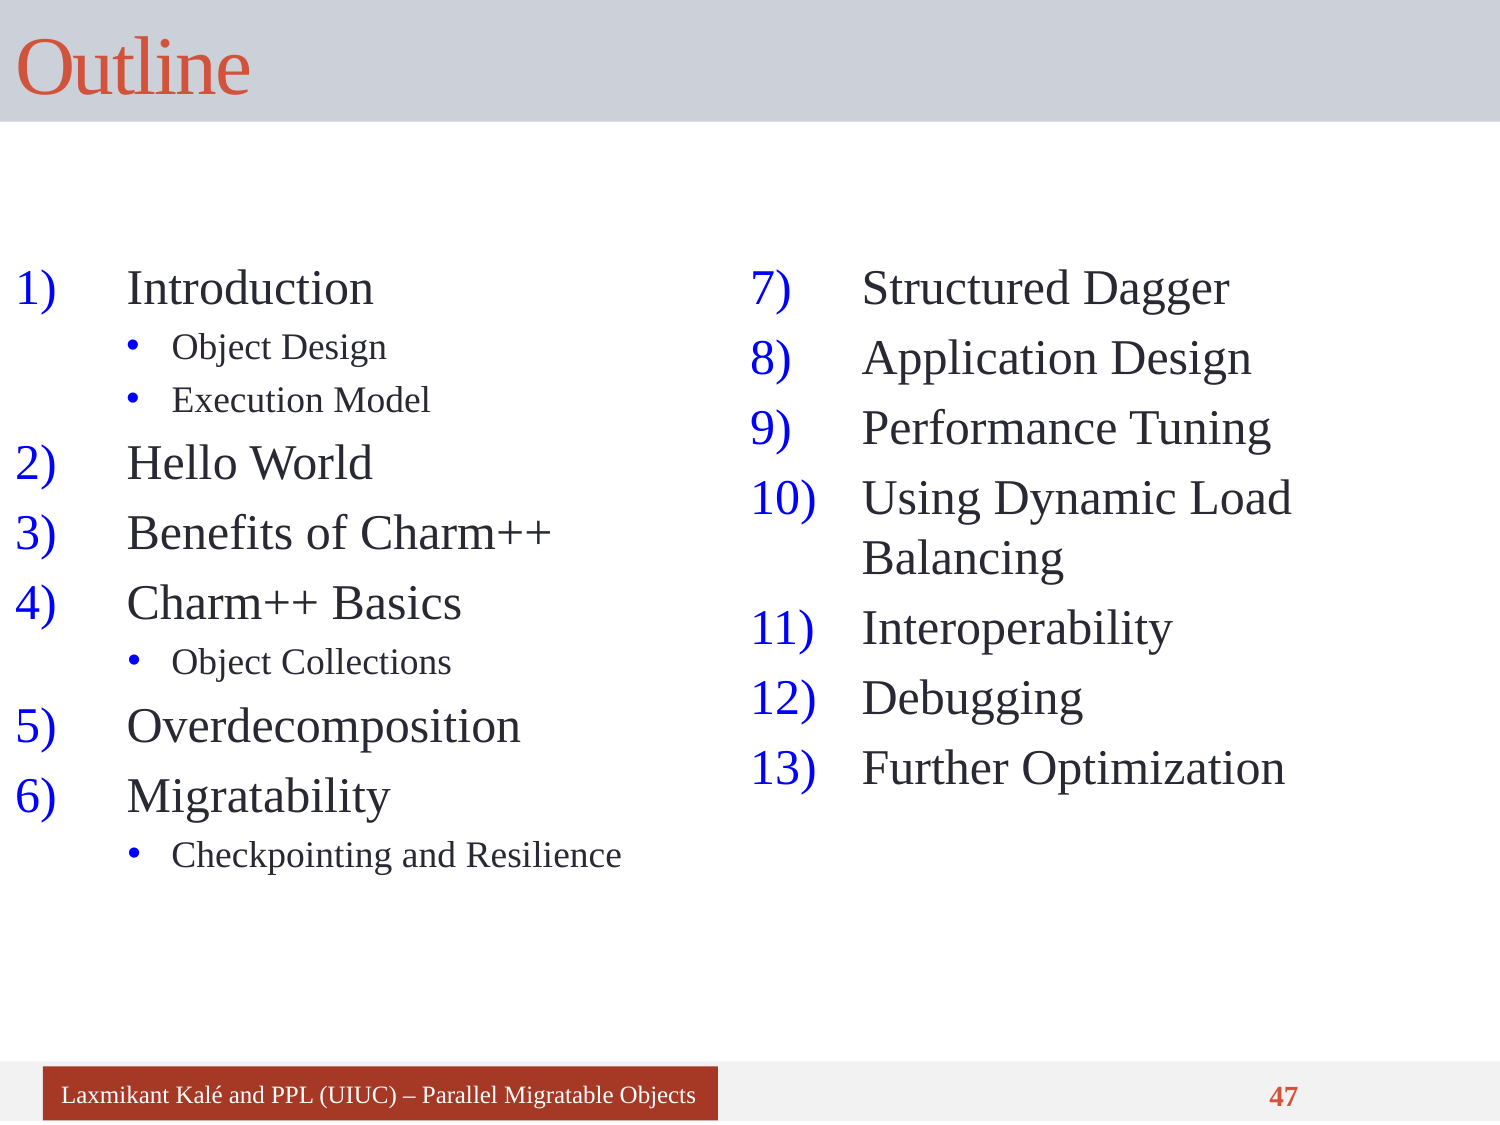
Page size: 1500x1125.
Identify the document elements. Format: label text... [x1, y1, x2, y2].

title Outline [0, 0, 1500, 122]
list Introduction Object Design Execution Model Hello World Benefits of Charm++ Charm++ Basics Object Collections Overdecomposition Migratability Checkpointing and Resilience Structured Dagger Application Design Performance Tuning Using Dynamic Load Balancing Interoperability Debugging Further Optimization [0, 217, 1500, 912]
footer Laxmikant Kalé and PPL (UIUC) – Parallel Migratable Objects [42, 1066, 718, 1121]
slide_number 47 [1254, 1067, 1457, 1122]
